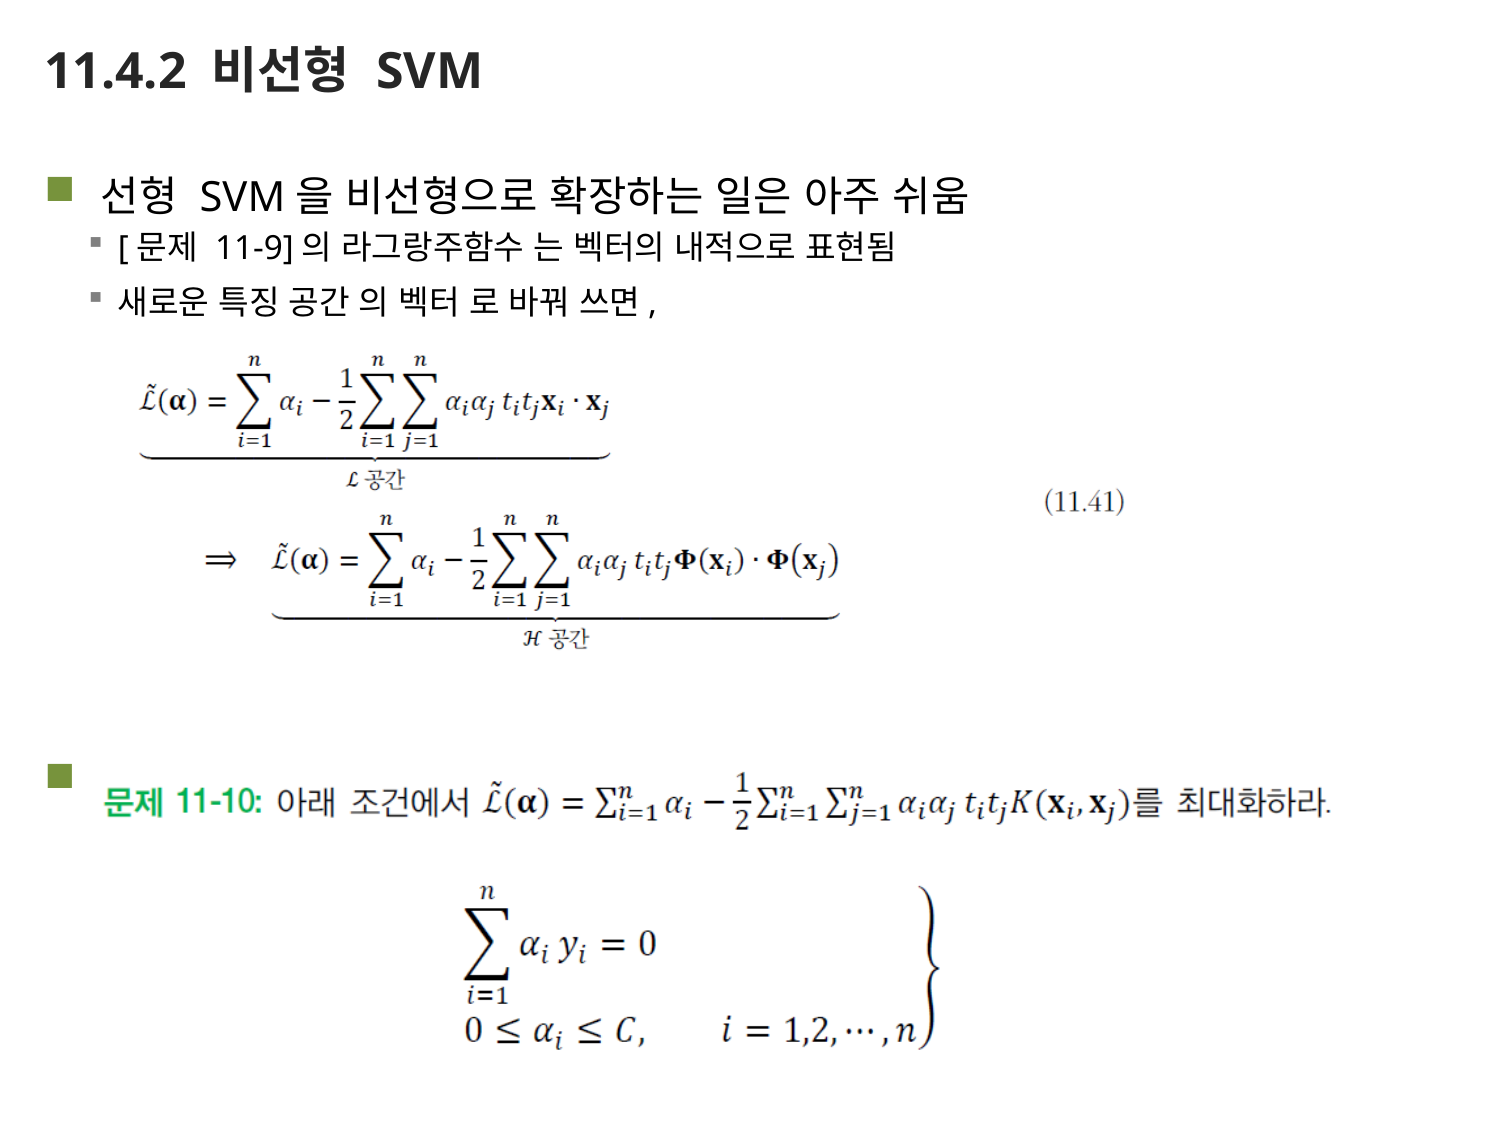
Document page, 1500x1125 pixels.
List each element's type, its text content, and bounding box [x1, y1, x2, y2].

title 11.4.2 비선형 SVM [29, 23, 1448, 114]
picture [135, 349, 1129, 658]
picture [100, 763, 1340, 1059]
